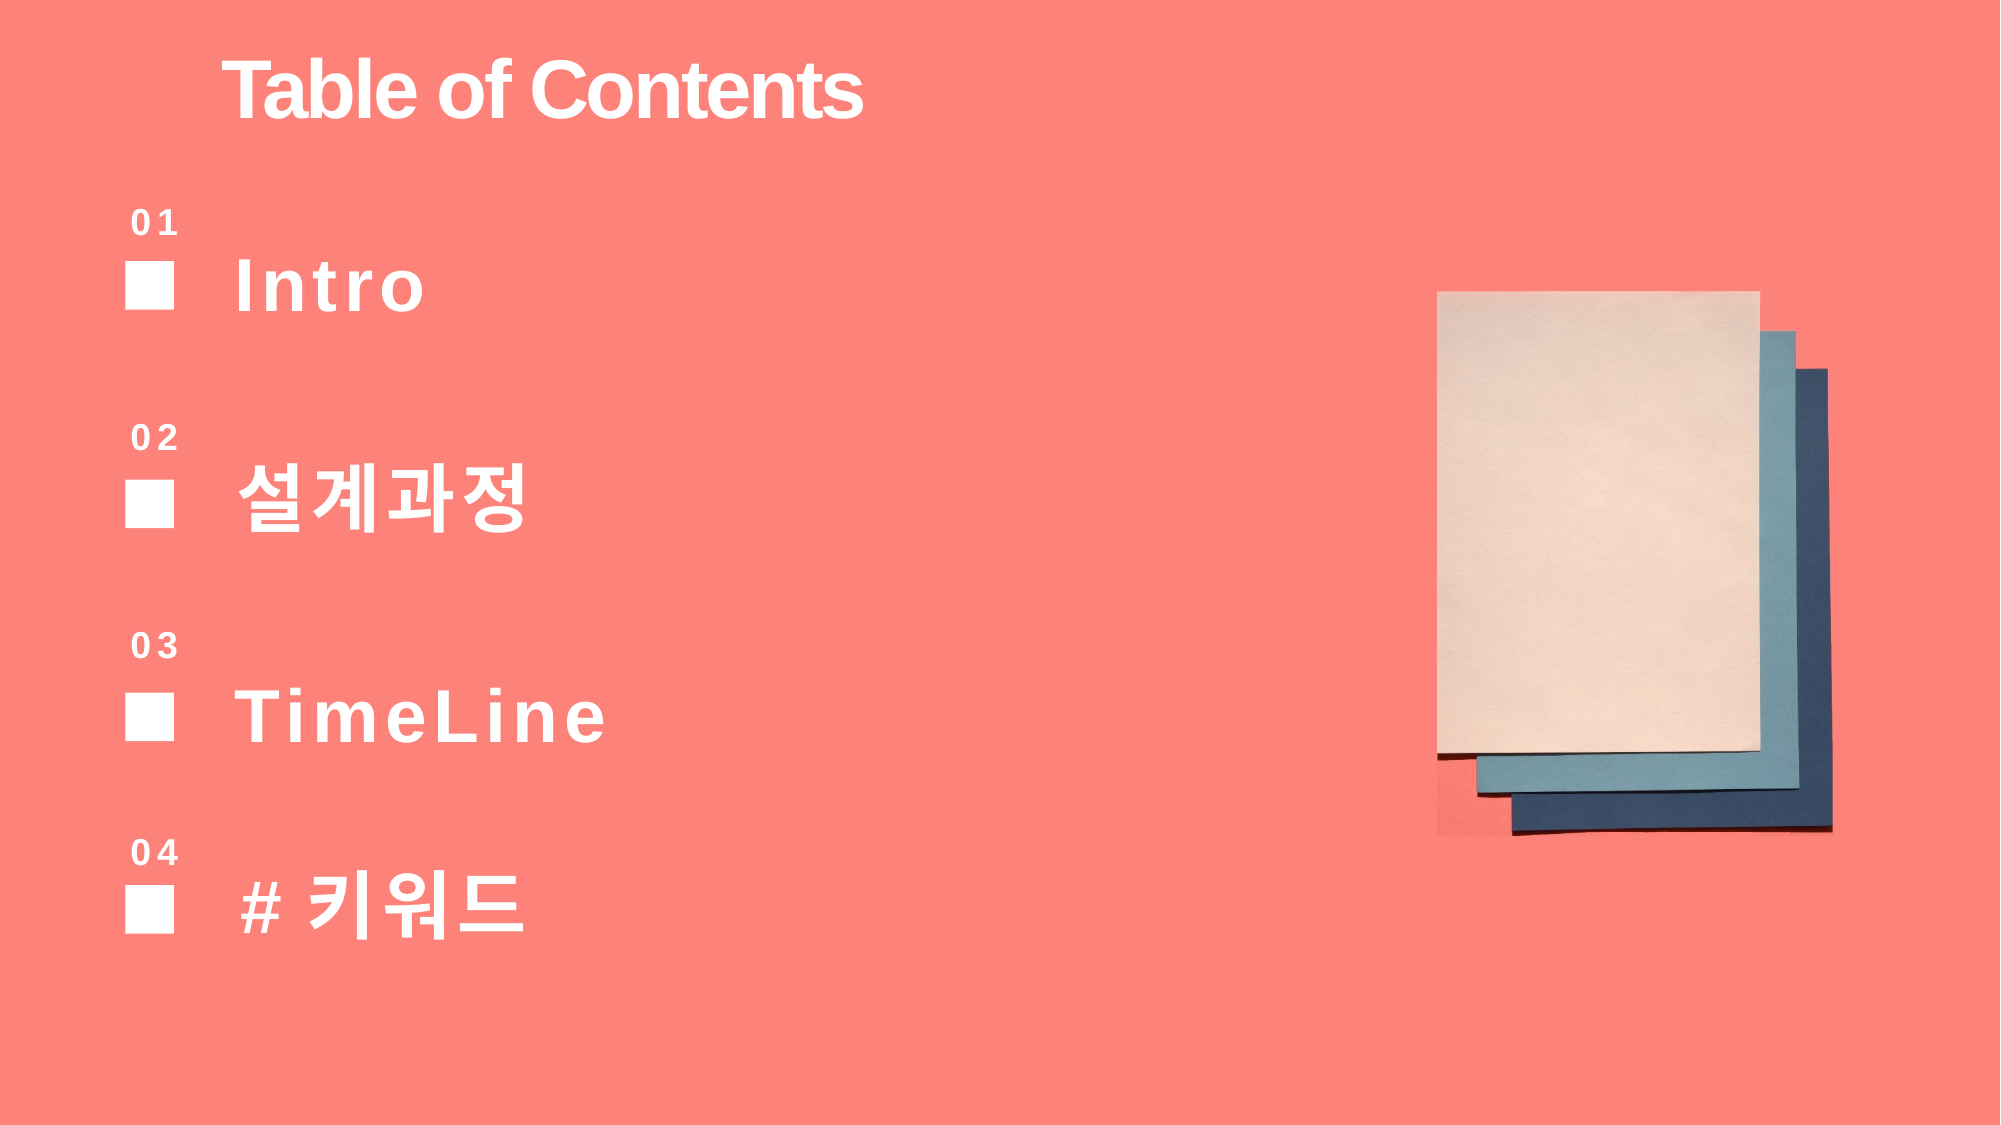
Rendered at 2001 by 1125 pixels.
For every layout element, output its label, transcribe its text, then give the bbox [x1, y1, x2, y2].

text_box [124, 479, 175, 529]
text_box [124, 692, 175, 742]
text_box 03 [93, 614, 215, 674]
text_box [124, 260, 175, 311]
text_box [124, 884, 175, 935]
text_box 02 [93, 405, 215, 466]
text_box #키워드 [225, 851, 542, 956]
text_box Table of Contents [206, 28, 883, 143]
text_box TimeLine [220, 660, 622, 766]
text_box 04 [93, 820, 215, 881]
text_box 01 [93, 190, 215, 251]
picture [1437, 289, 1833, 836]
text_box 설계과정 [221, 443, 546, 549]
text_box Intro [219, 228, 441, 334]
